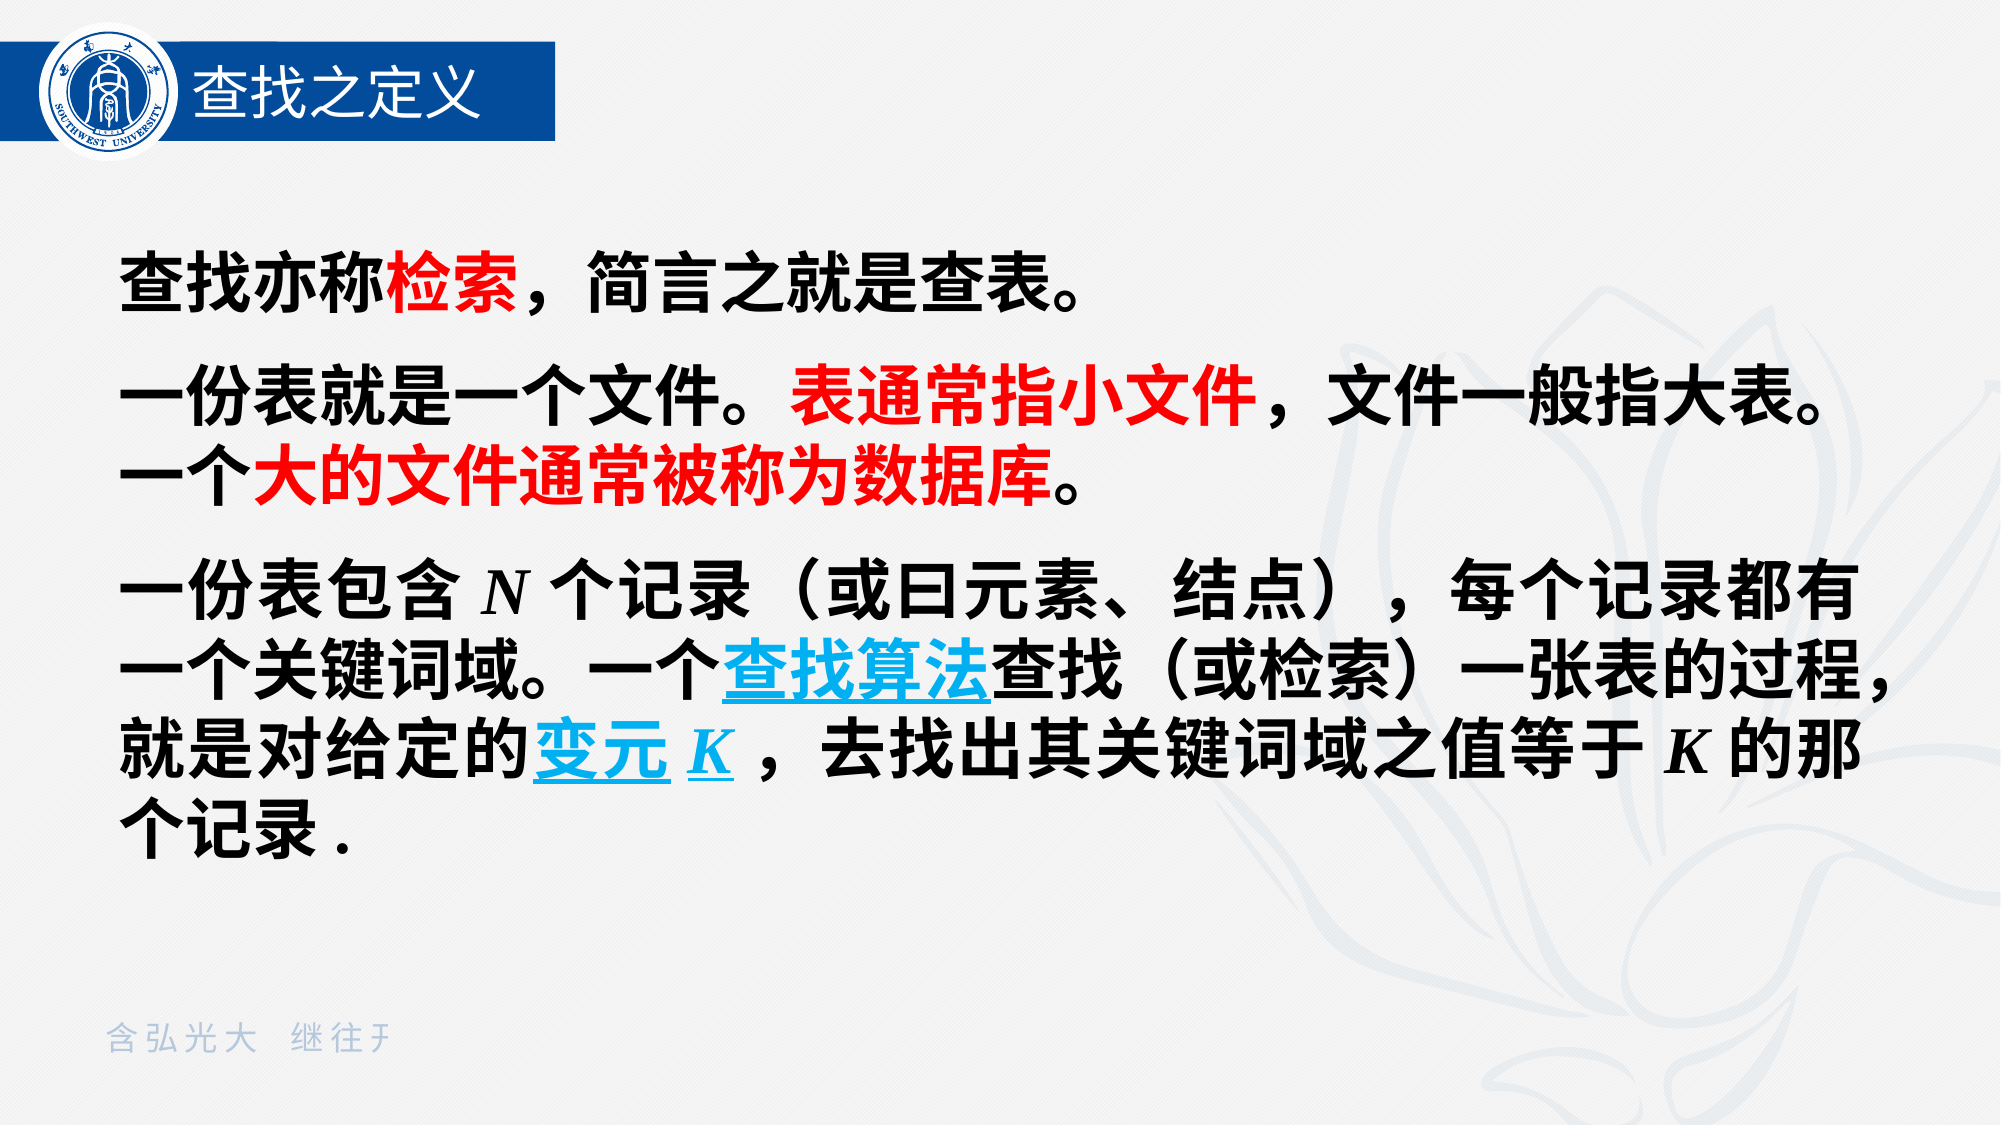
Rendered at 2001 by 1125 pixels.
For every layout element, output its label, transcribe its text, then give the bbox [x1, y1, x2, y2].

text_box 查找亦称检索，简言之就是查表。 一份表就是一个文件。表通常指小文件，文件一般指大表。一个大的文件通常被称为数据库。 一份表包含N个记录（或曰元素、结点），每个记录都有一个关键词域。一个查找算法查找（或检索）一张表的过程，就是对给定的变元K，去找出其关键词域之值等于K的那个记录. [103, 233, 1878, 875]
list 查找之定义 [180, 41, 556, 141]
